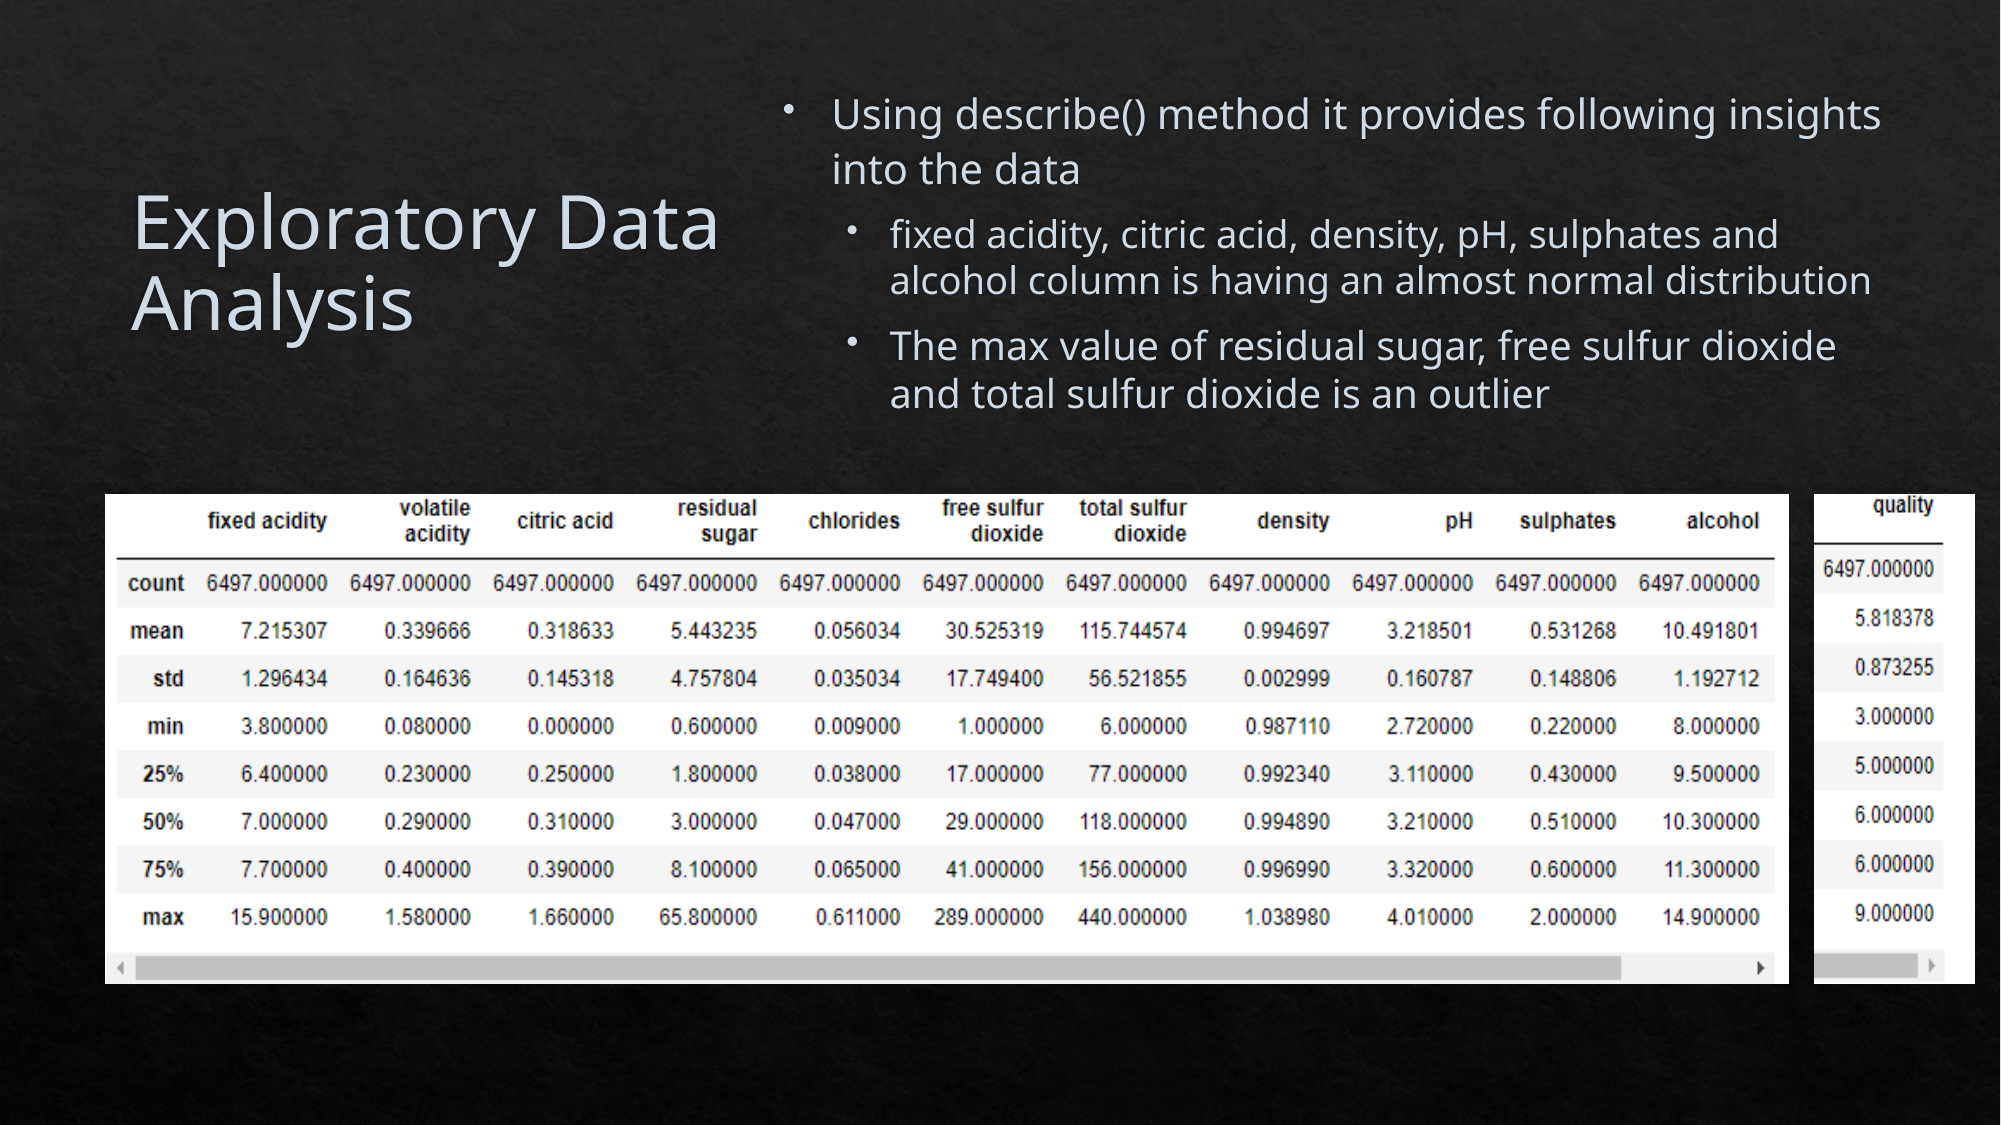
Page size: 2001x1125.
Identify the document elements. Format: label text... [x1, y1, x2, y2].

list Using describe() method it provides following insights into the data fixed acidity, citric acid, density, pH, sulphates and alcohol column is having an almost normal distribution The max value of residual sugar, free sulfur dioxide and total sulfur dioxide is an outlier [763, 75, 1898, 427]
picture [1814, 494, 1975, 984]
title Exploratory Data Analysis [116, 105, 761, 427]
text_box [0, 0, 2000, 1125]
picture [105, 494, 1789, 984]
